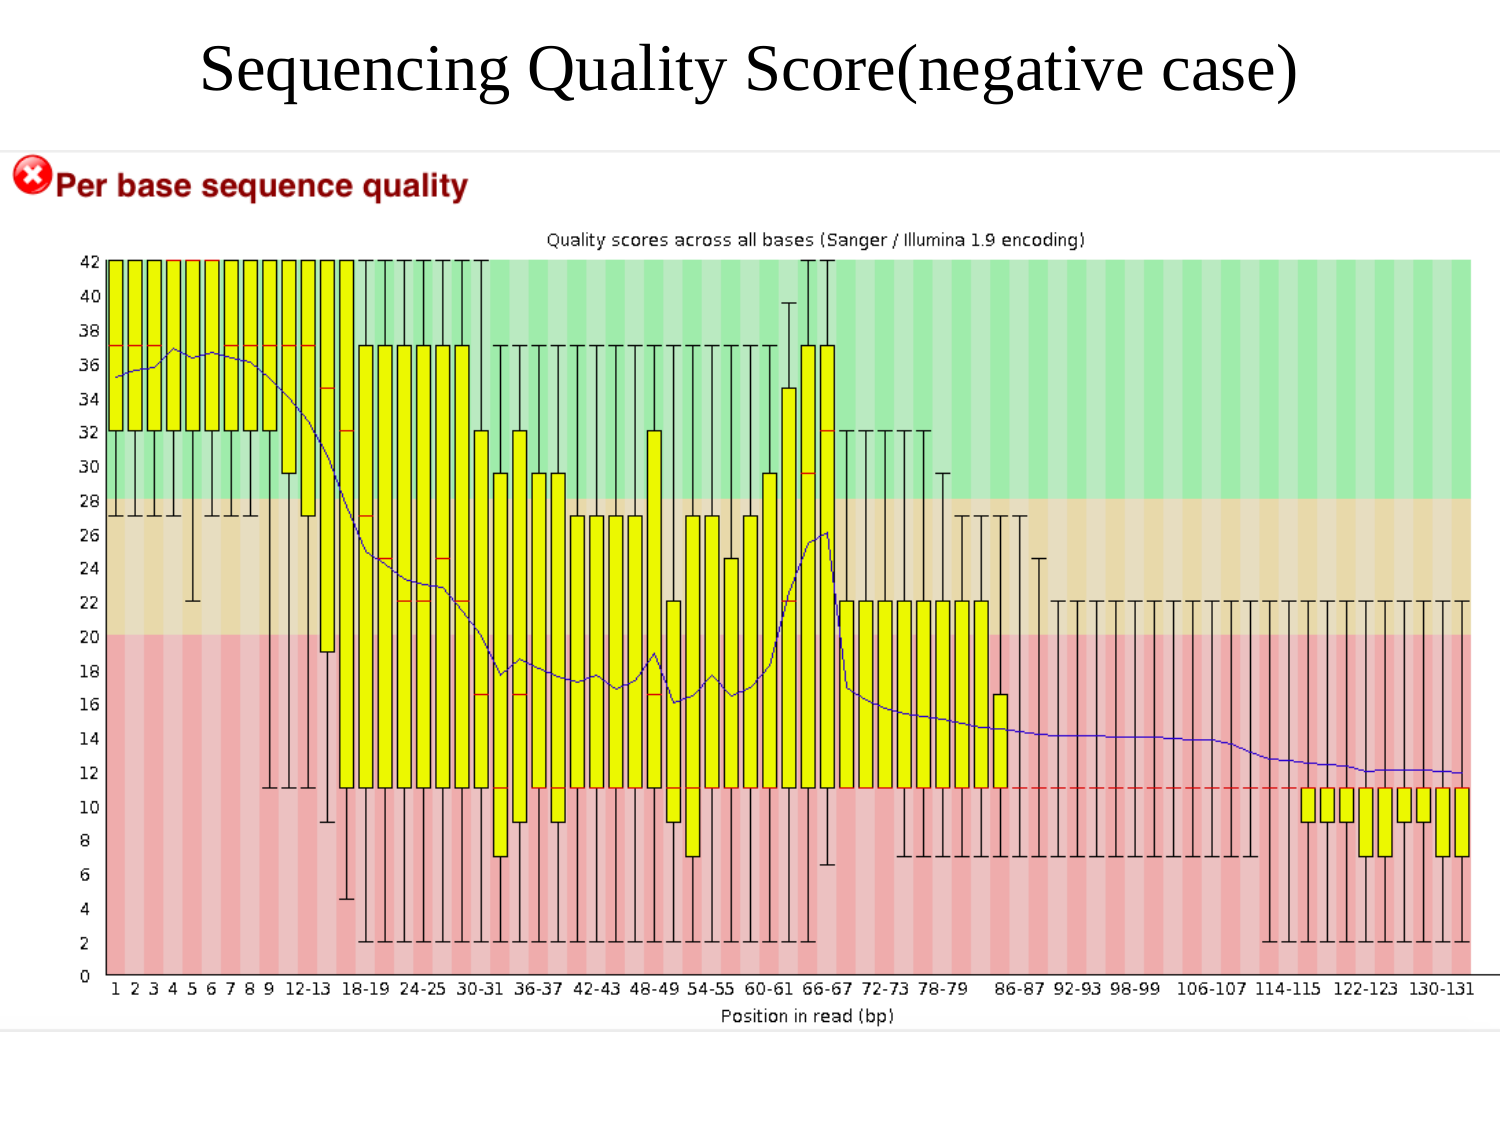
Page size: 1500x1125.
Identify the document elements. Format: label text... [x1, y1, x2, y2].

picture [0, 149, 1500, 1033]
title Sequencing Quality Score(negative case) [0, 1, 1500, 127]
